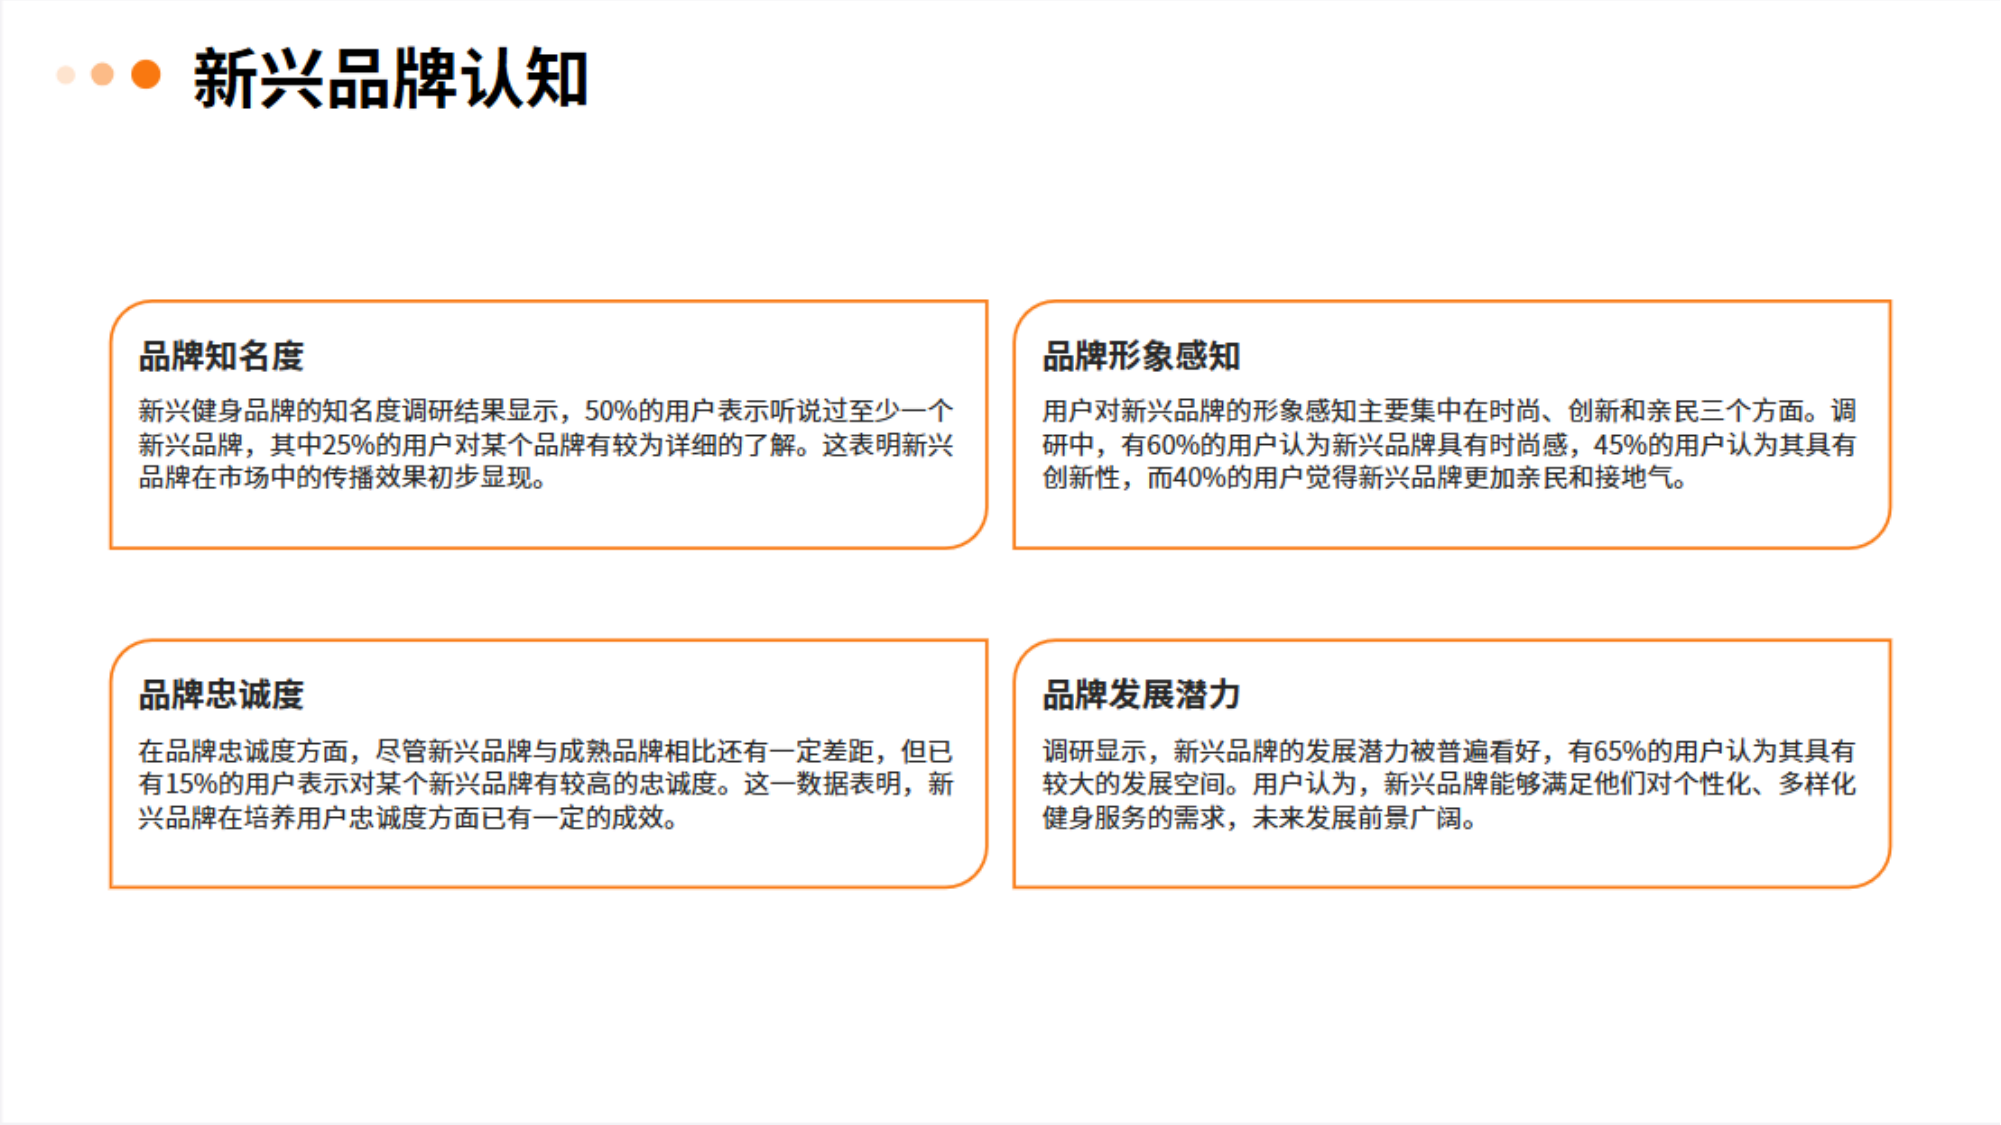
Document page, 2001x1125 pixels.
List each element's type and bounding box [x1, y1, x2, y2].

list [0, 0, 2000, 1125]
